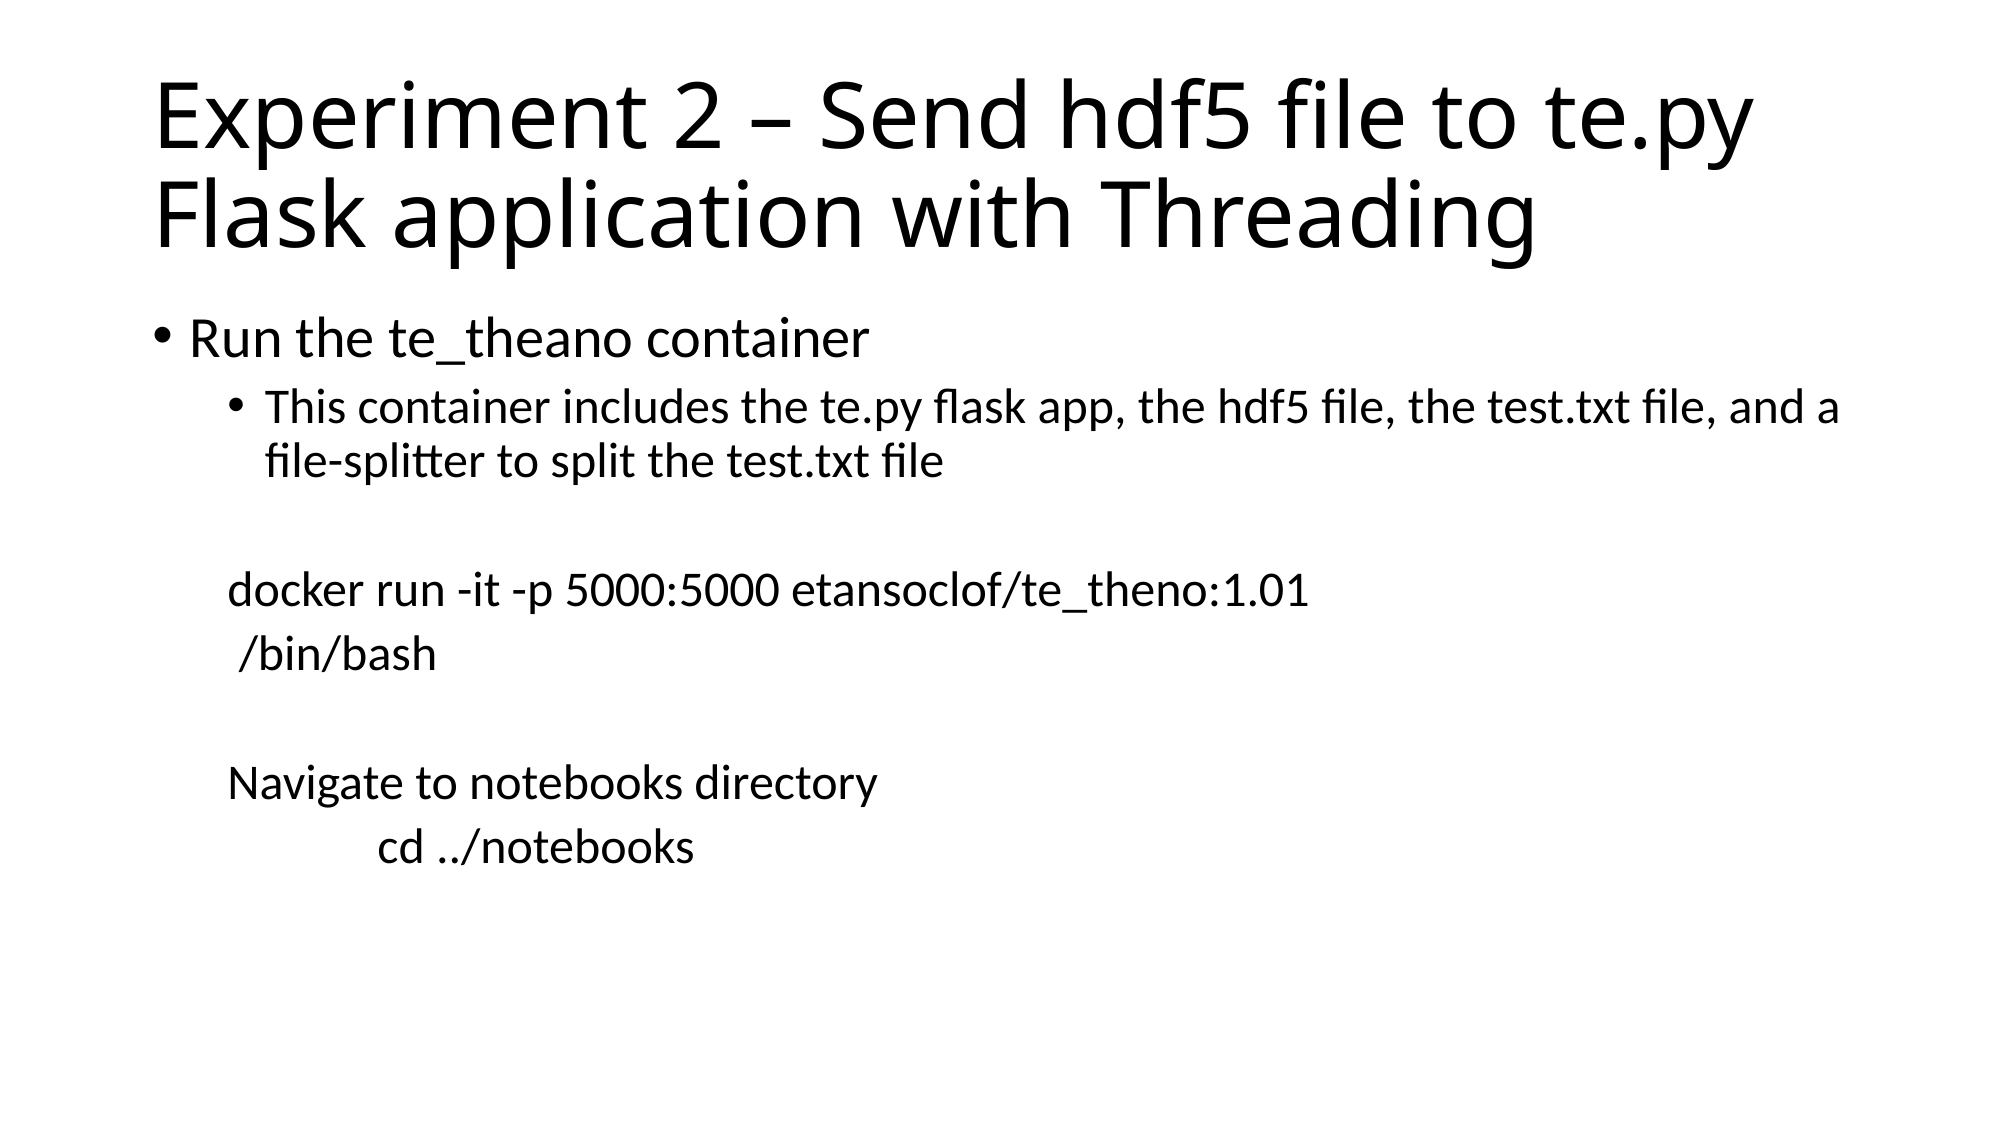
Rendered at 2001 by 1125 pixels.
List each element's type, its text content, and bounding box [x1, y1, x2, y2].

title Experiment 2 – Send hdf5 file to te.py Flask application with Threading [137, 59, 1863, 278]
list Run the te_theano container This container includes the te.py flask app, the hdf5 file, the test.txt file, and a file-splitter to split the test.txt file docker run -it -p 5000:5000 etansoclof/te_theno:1.01 /bin/bash Navigate to notebooks directory cd ../notebooks [137, 299, 1863, 1014]
